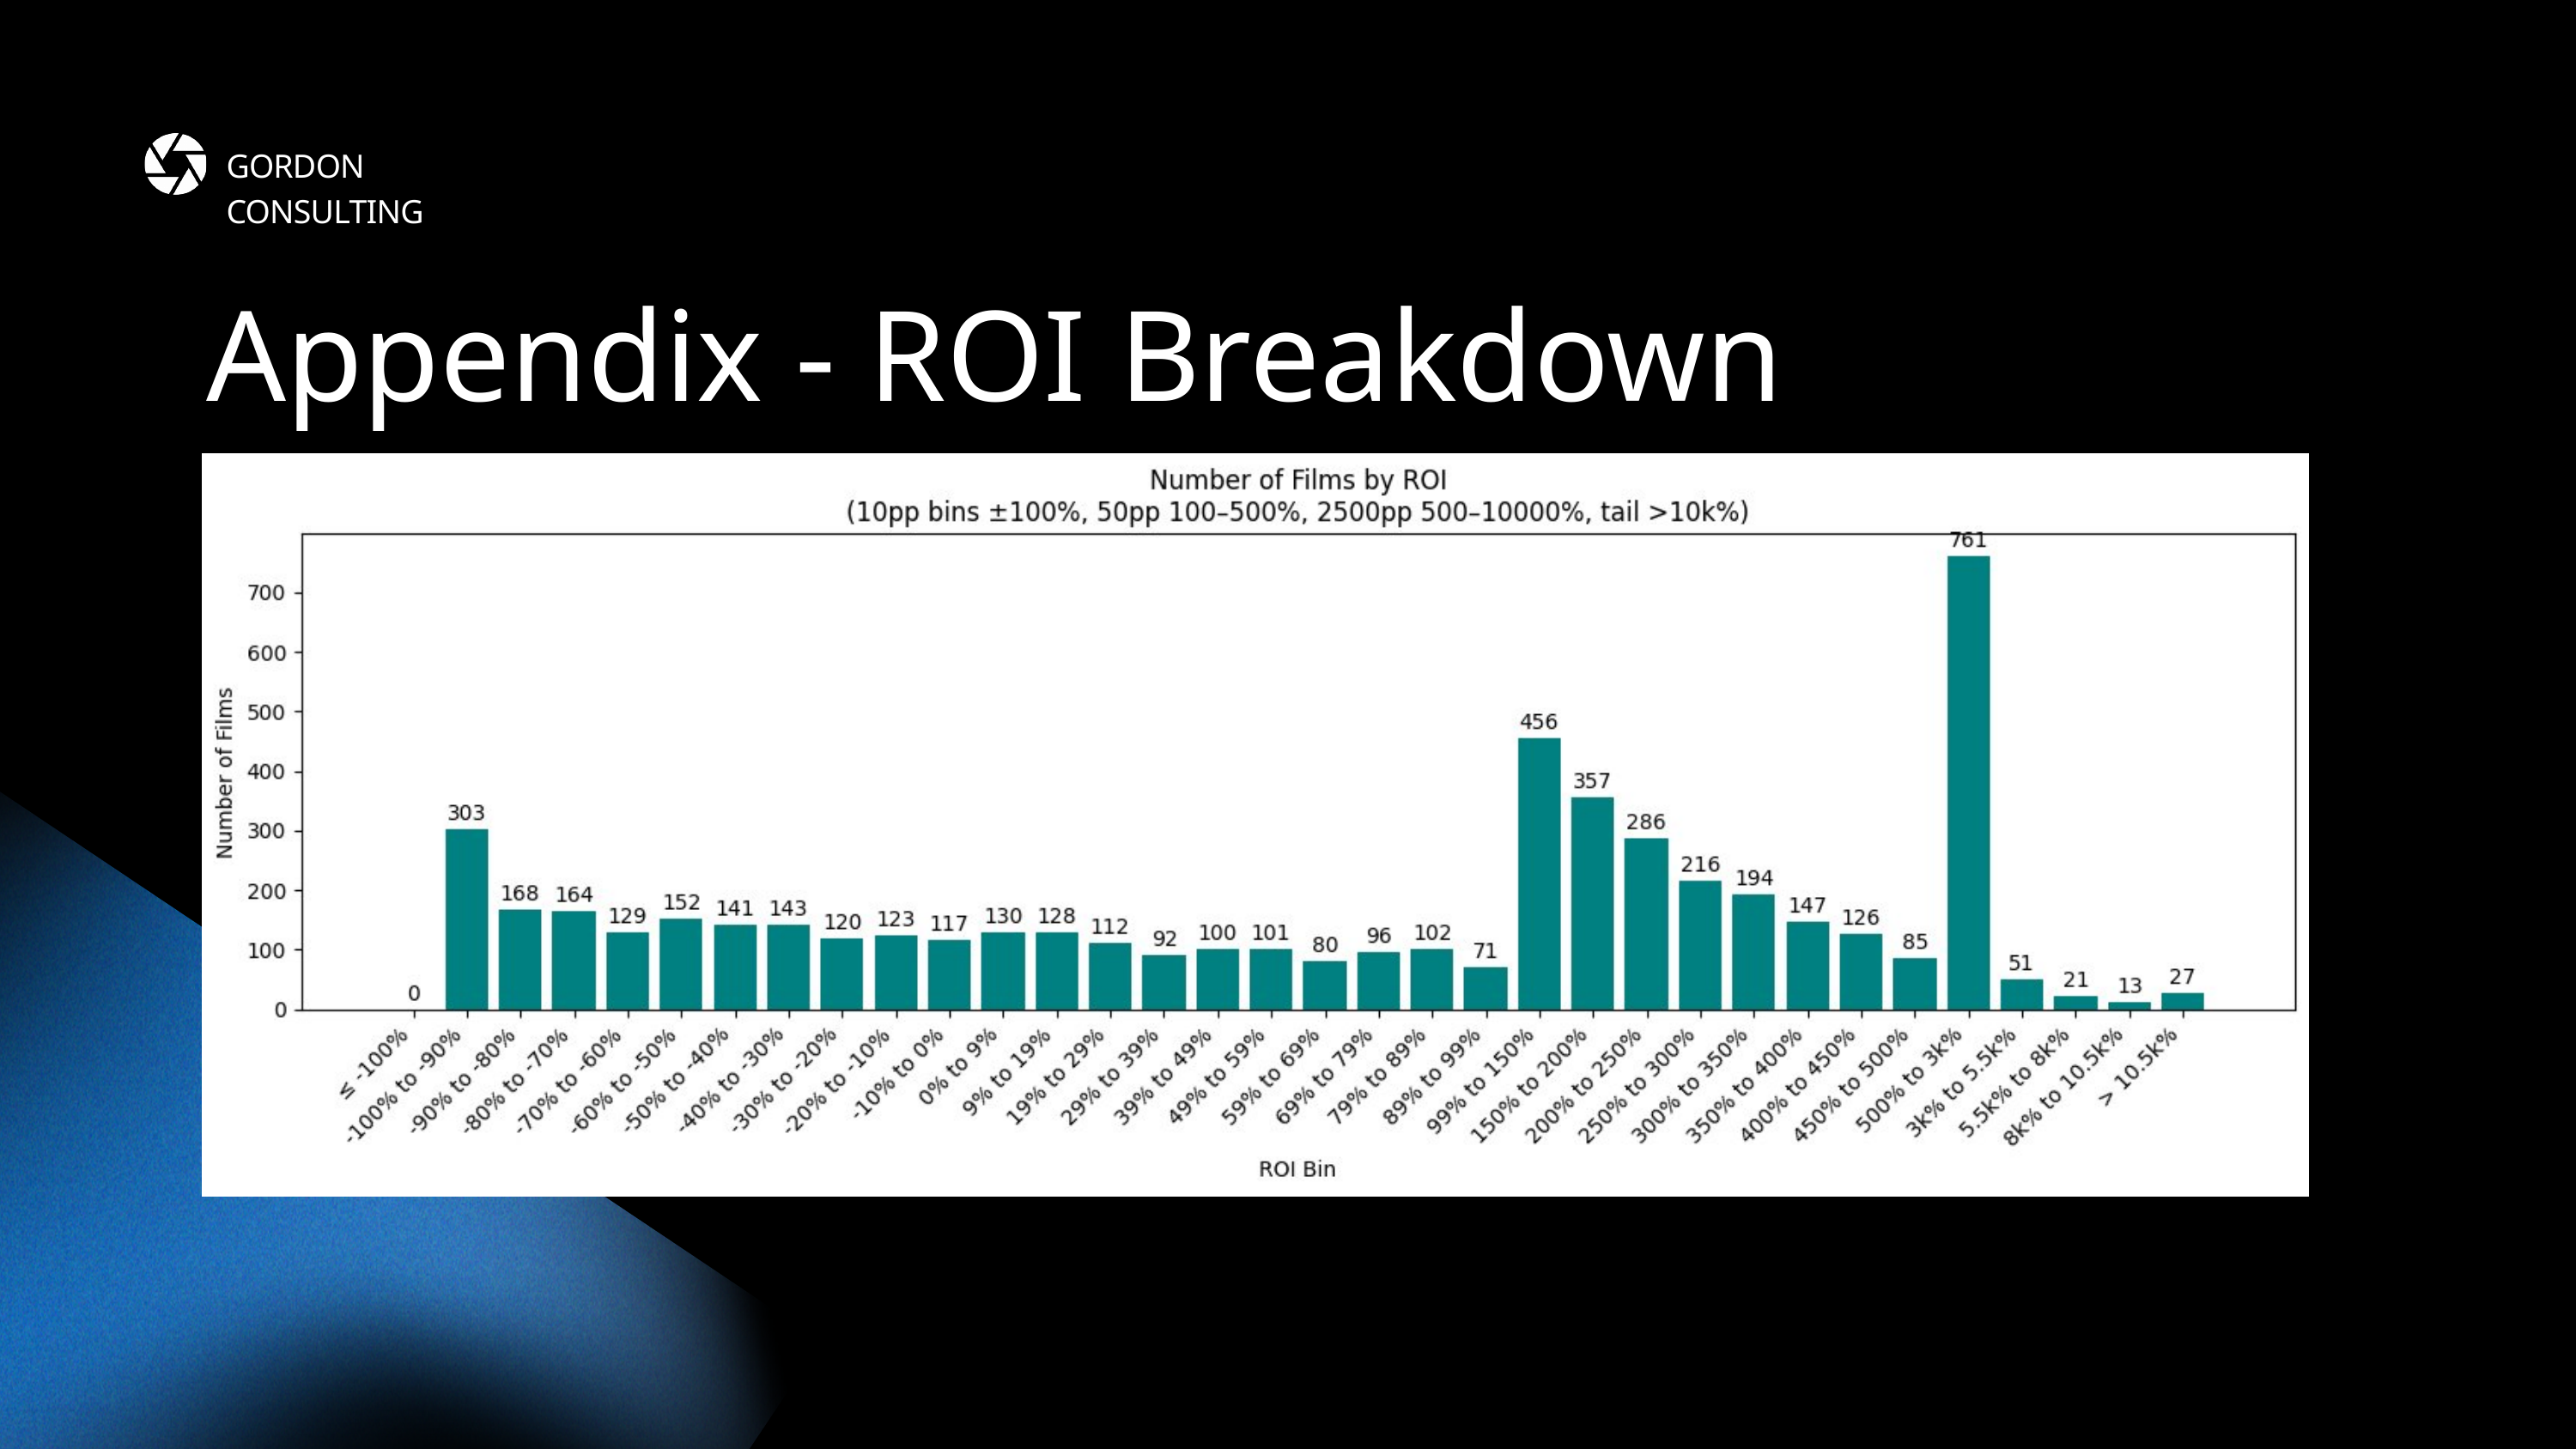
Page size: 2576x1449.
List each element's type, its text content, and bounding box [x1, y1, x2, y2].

text_box Appendix - ROI Breakdown [206, 251, 2347, 427]
text_box GORDON CONSULTING [226, 139, 562, 230]
picture [202, 453, 2309, 1197]
text_box [0, 791, 822, 1449]
text_box [144, 133, 207, 195]
